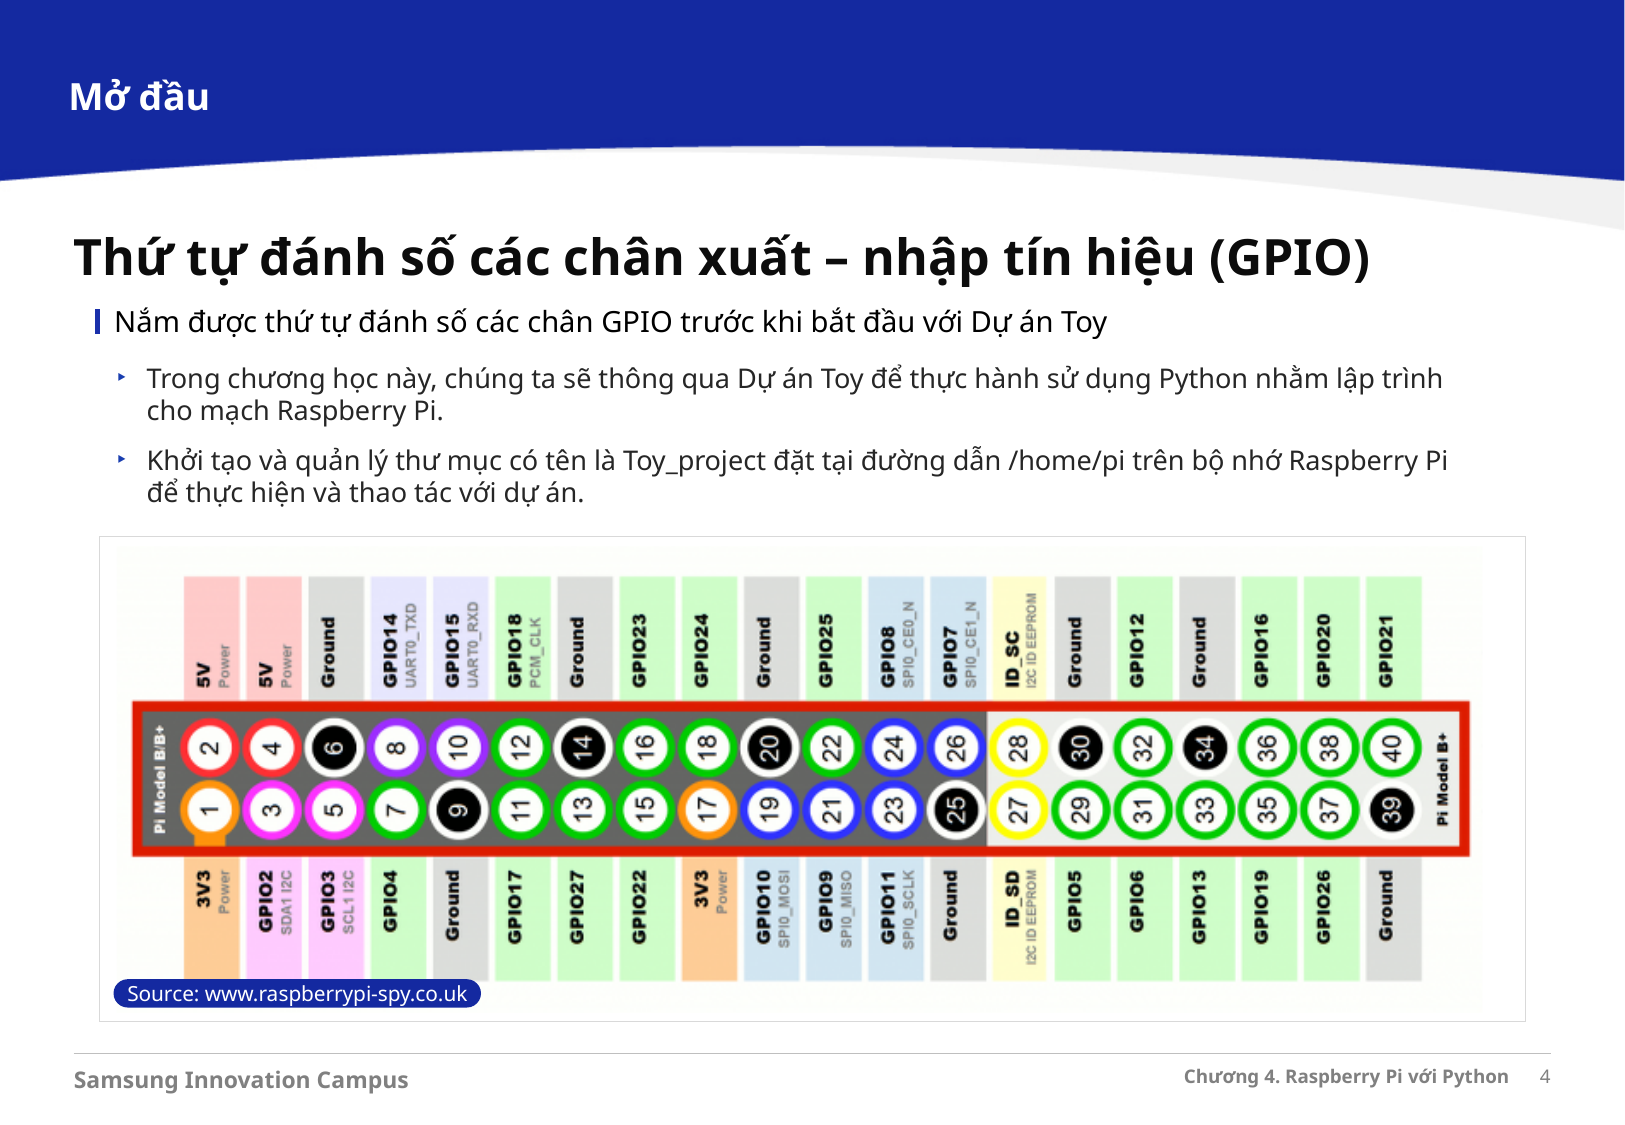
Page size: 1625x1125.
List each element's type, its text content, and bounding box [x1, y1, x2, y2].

text_box Trong chương học này, chúng ta sẽ thông qua Dự án Toy để thực hành sử dụng Python nhằm lập trình cho mạch Raspberry Pi. Khởi tạo và quản lý thư mục có tên là Toy_project đặt tại đường dẫn /home/pi trên bộ nhớ Raspberry Pi để thực hiện và thao tác với dự án. [116, 348, 1510, 521]
text_box Thứ tự đánh số các chân xuất – nhập tín hiệu (GPIO) [73, 224, 1552, 287]
text_box Mở đầu [67, 72, 1025, 119]
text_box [99, 536, 1526, 1022]
text_box Nắm được thứ tự đánh số các chân GPIO trước khi bắt đầu với Dự án Toy [94, 303, 1510, 340]
picture [0, 0, 1625, 1125]
